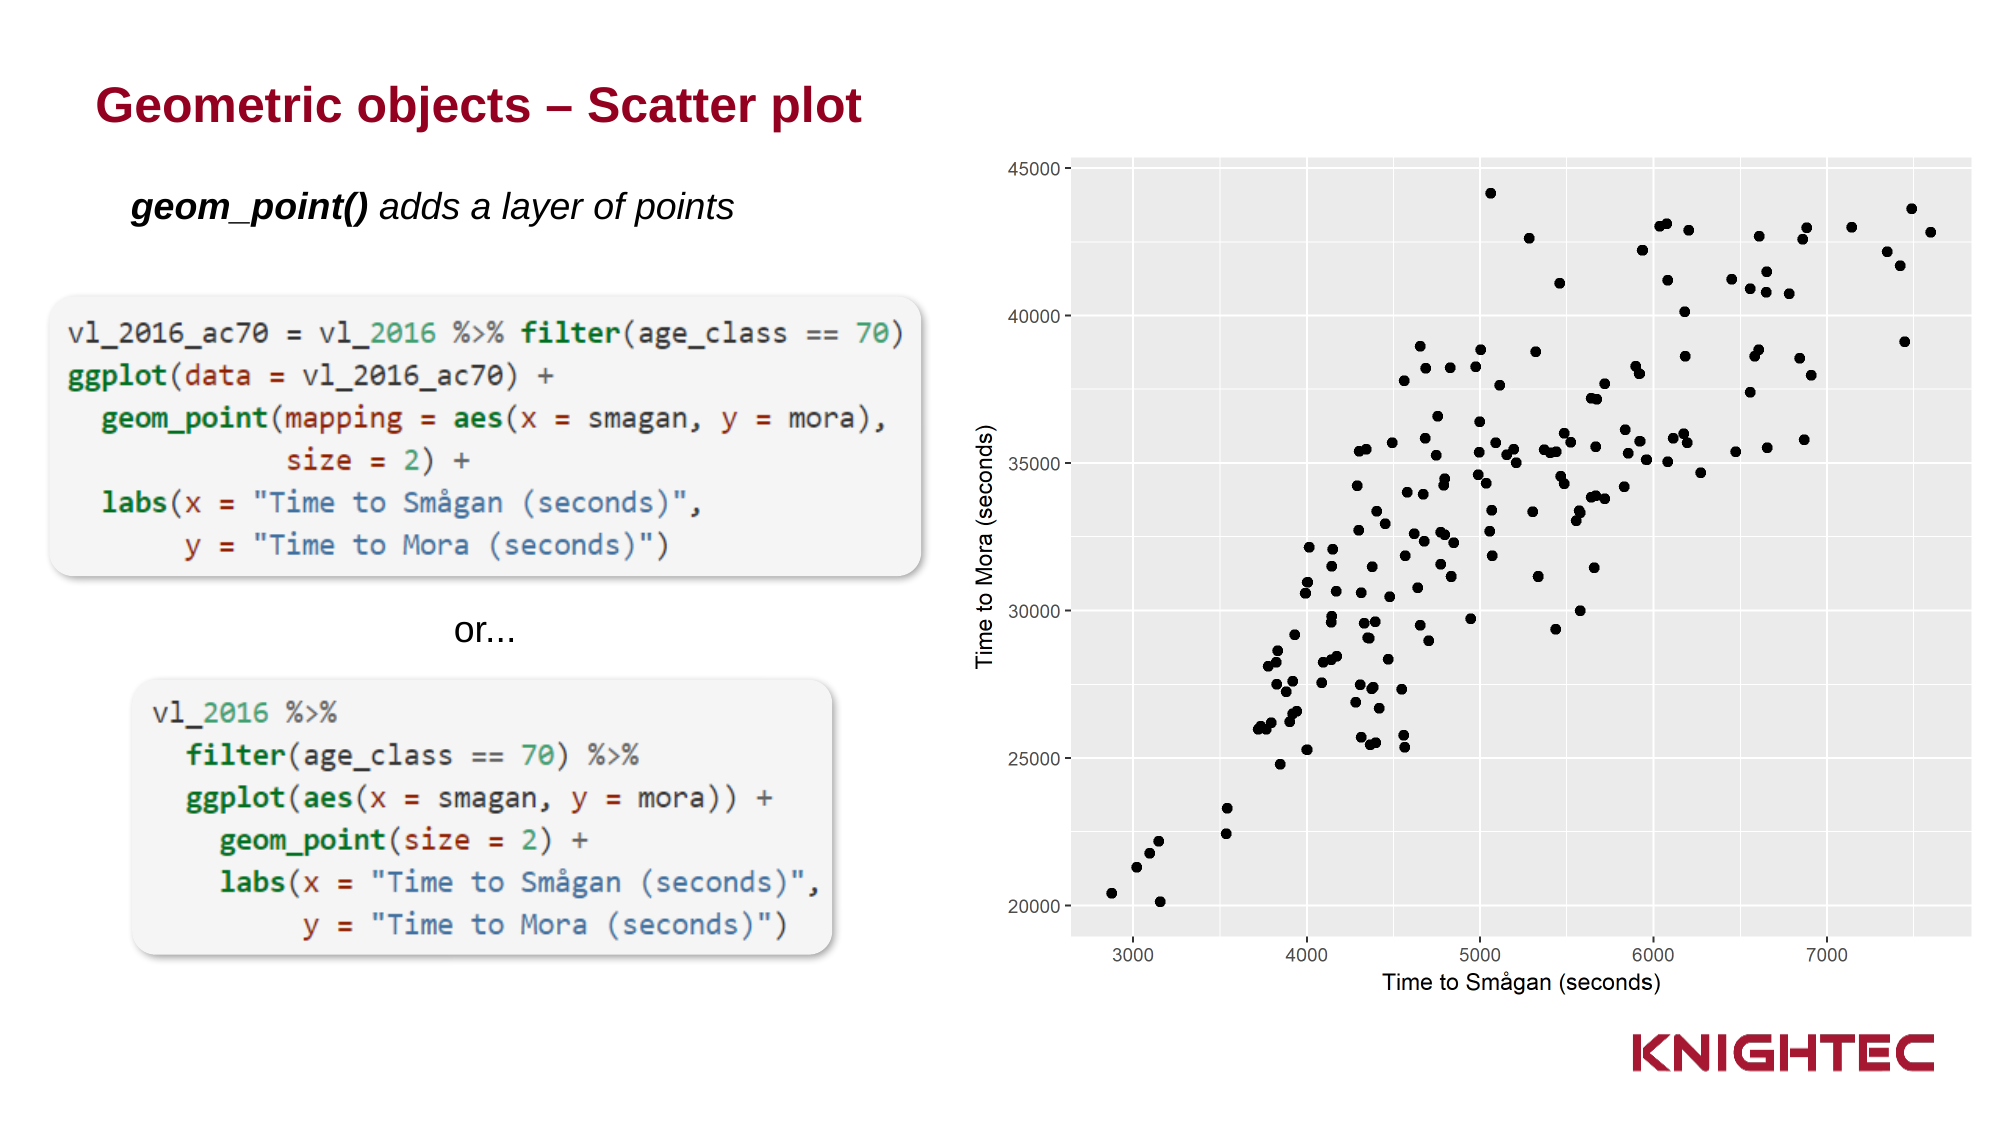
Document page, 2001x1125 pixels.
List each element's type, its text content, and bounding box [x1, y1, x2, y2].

picture [49, 296, 922, 577]
picture [963, 146, 1983, 1006]
title Geometric objects – Scatter plot [80, 71, 1922, 222]
picture [1622, 1024, 1943, 1082]
text_box geom_point() adds a layer of points [116, 174, 963, 235]
text_box or... [261, 597, 709, 658]
picture [132, 679, 833, 955]
